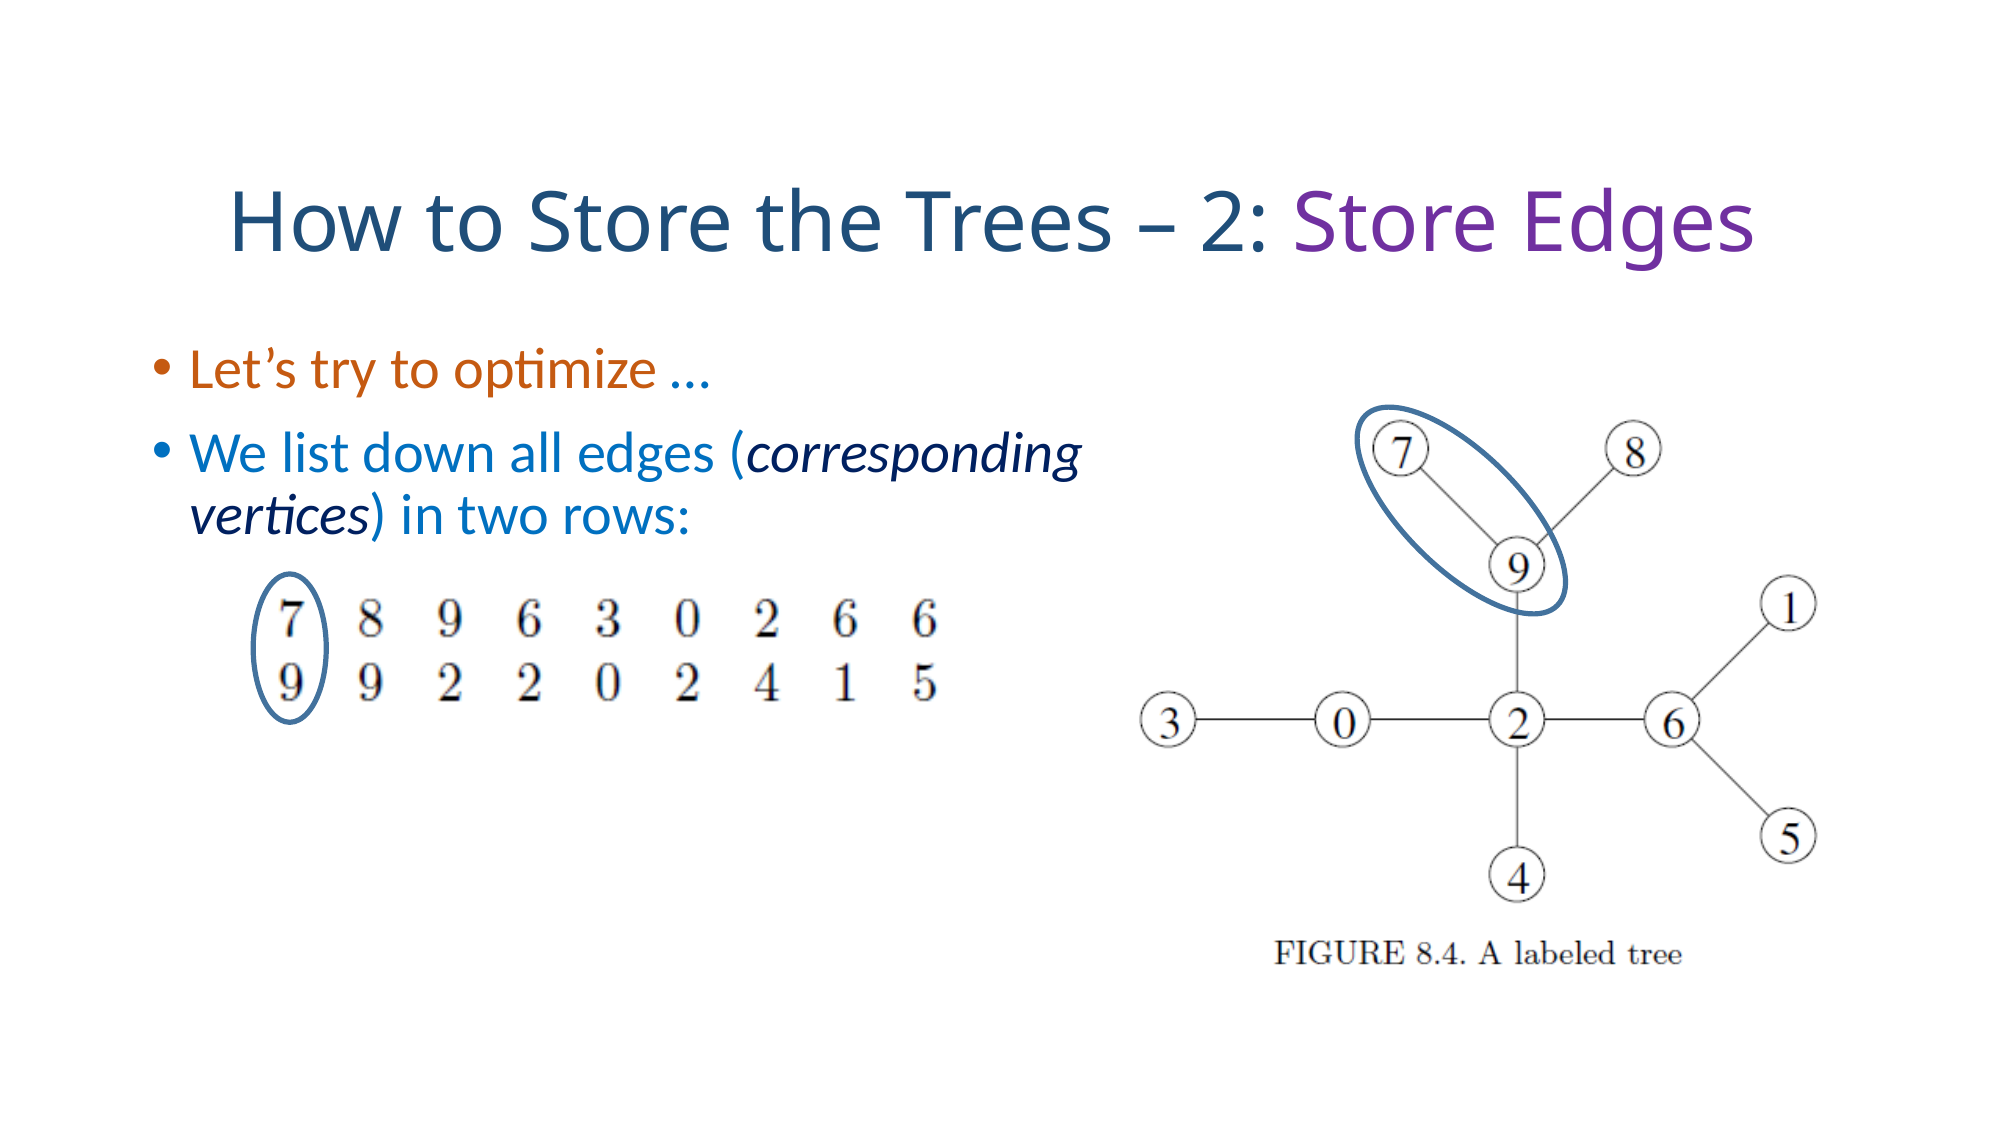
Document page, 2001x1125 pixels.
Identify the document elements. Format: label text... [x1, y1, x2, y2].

text_box [278, 572, 301, 576]
picture [1127, 409, 1838, 981]
text_box [266, 708, 313, 724]
title How to Store the Trees – 2: Store Edges [212, 161, 1788, 288]
picture [254, 576, 955, 708]
list Let’s try to optimize … We list down all edges (corresponding vertices) in two rows: [136, 330, 1128, 1001]
